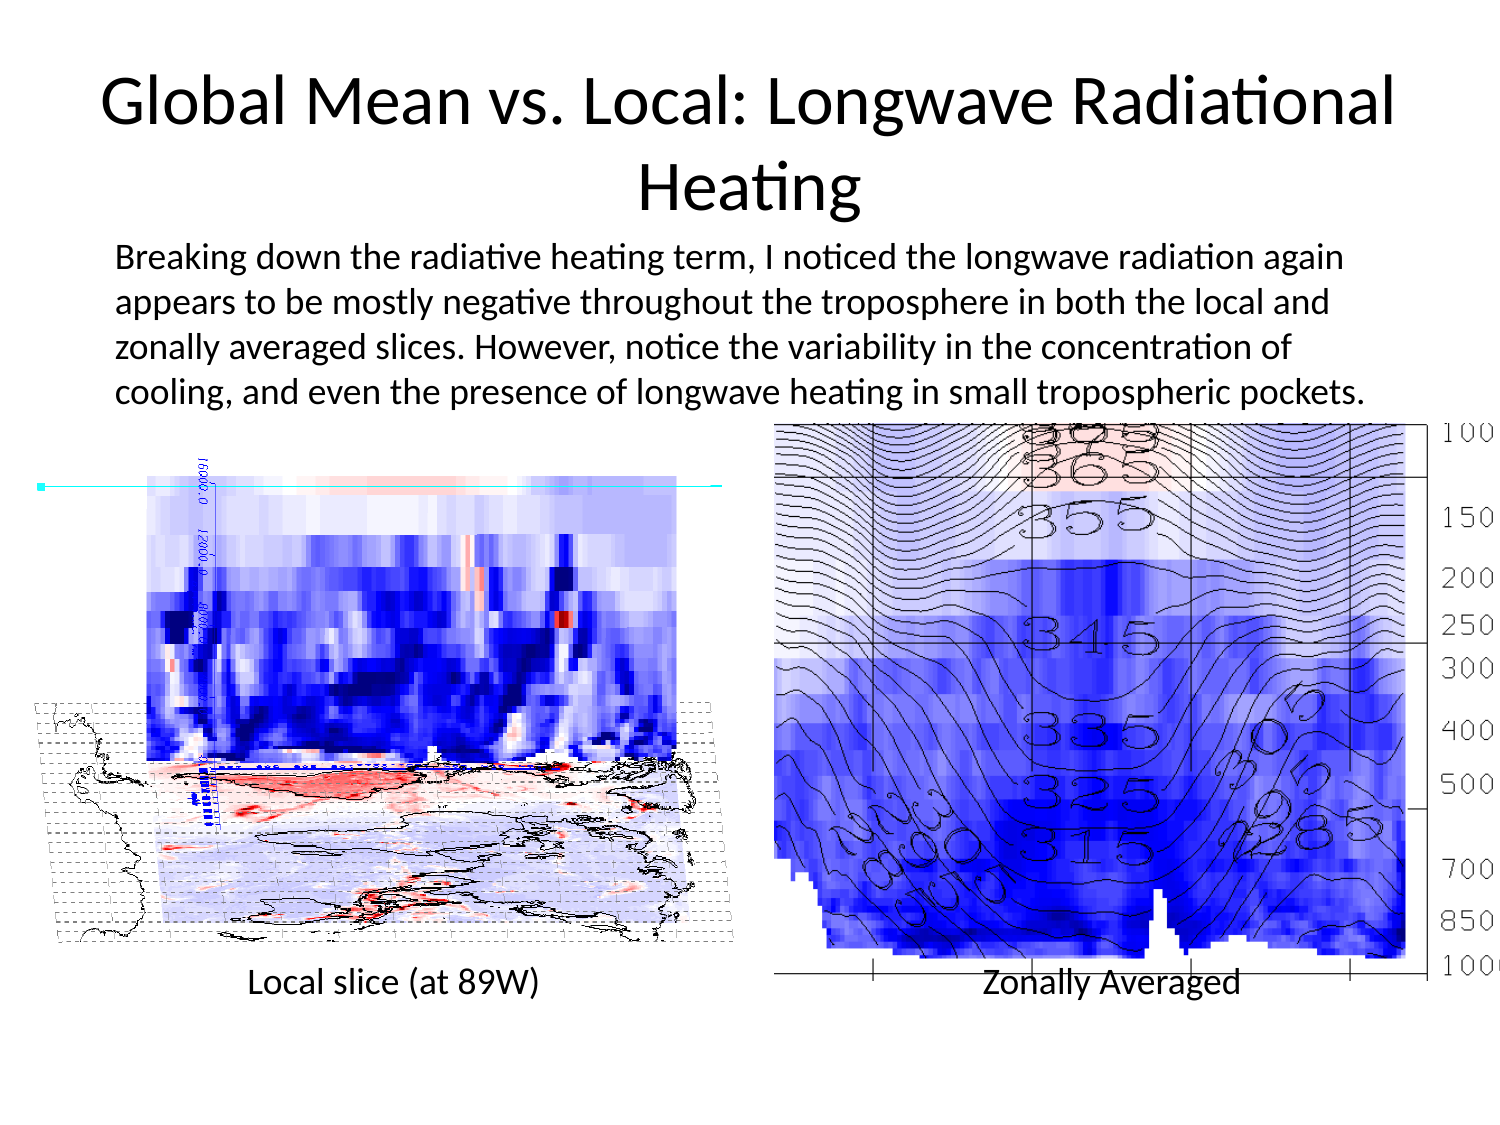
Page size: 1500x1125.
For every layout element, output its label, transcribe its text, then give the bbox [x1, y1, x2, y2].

picture [774, 423, 1500, 981]
text_box Zonally Averaged [918, 990, 1306, 1010]
picture [24, 412, 751, 961]
text_box Breaking down the radiative heating term, I noticed the longwave radiation again appears to be mostly negative throughout the troposphere in both the local and zonally averaged slices. However, notice the variability in the concentration of cooling, and even the presence of longwave heating in small tropospheric pockets. [99, 224, 1425, 420]
title Global Mean vs. Local: Longwave Radiational Heating [75, 45, 1425, 233]
text_box Local slice (at 89W) [199, 969, 588, 1010]
